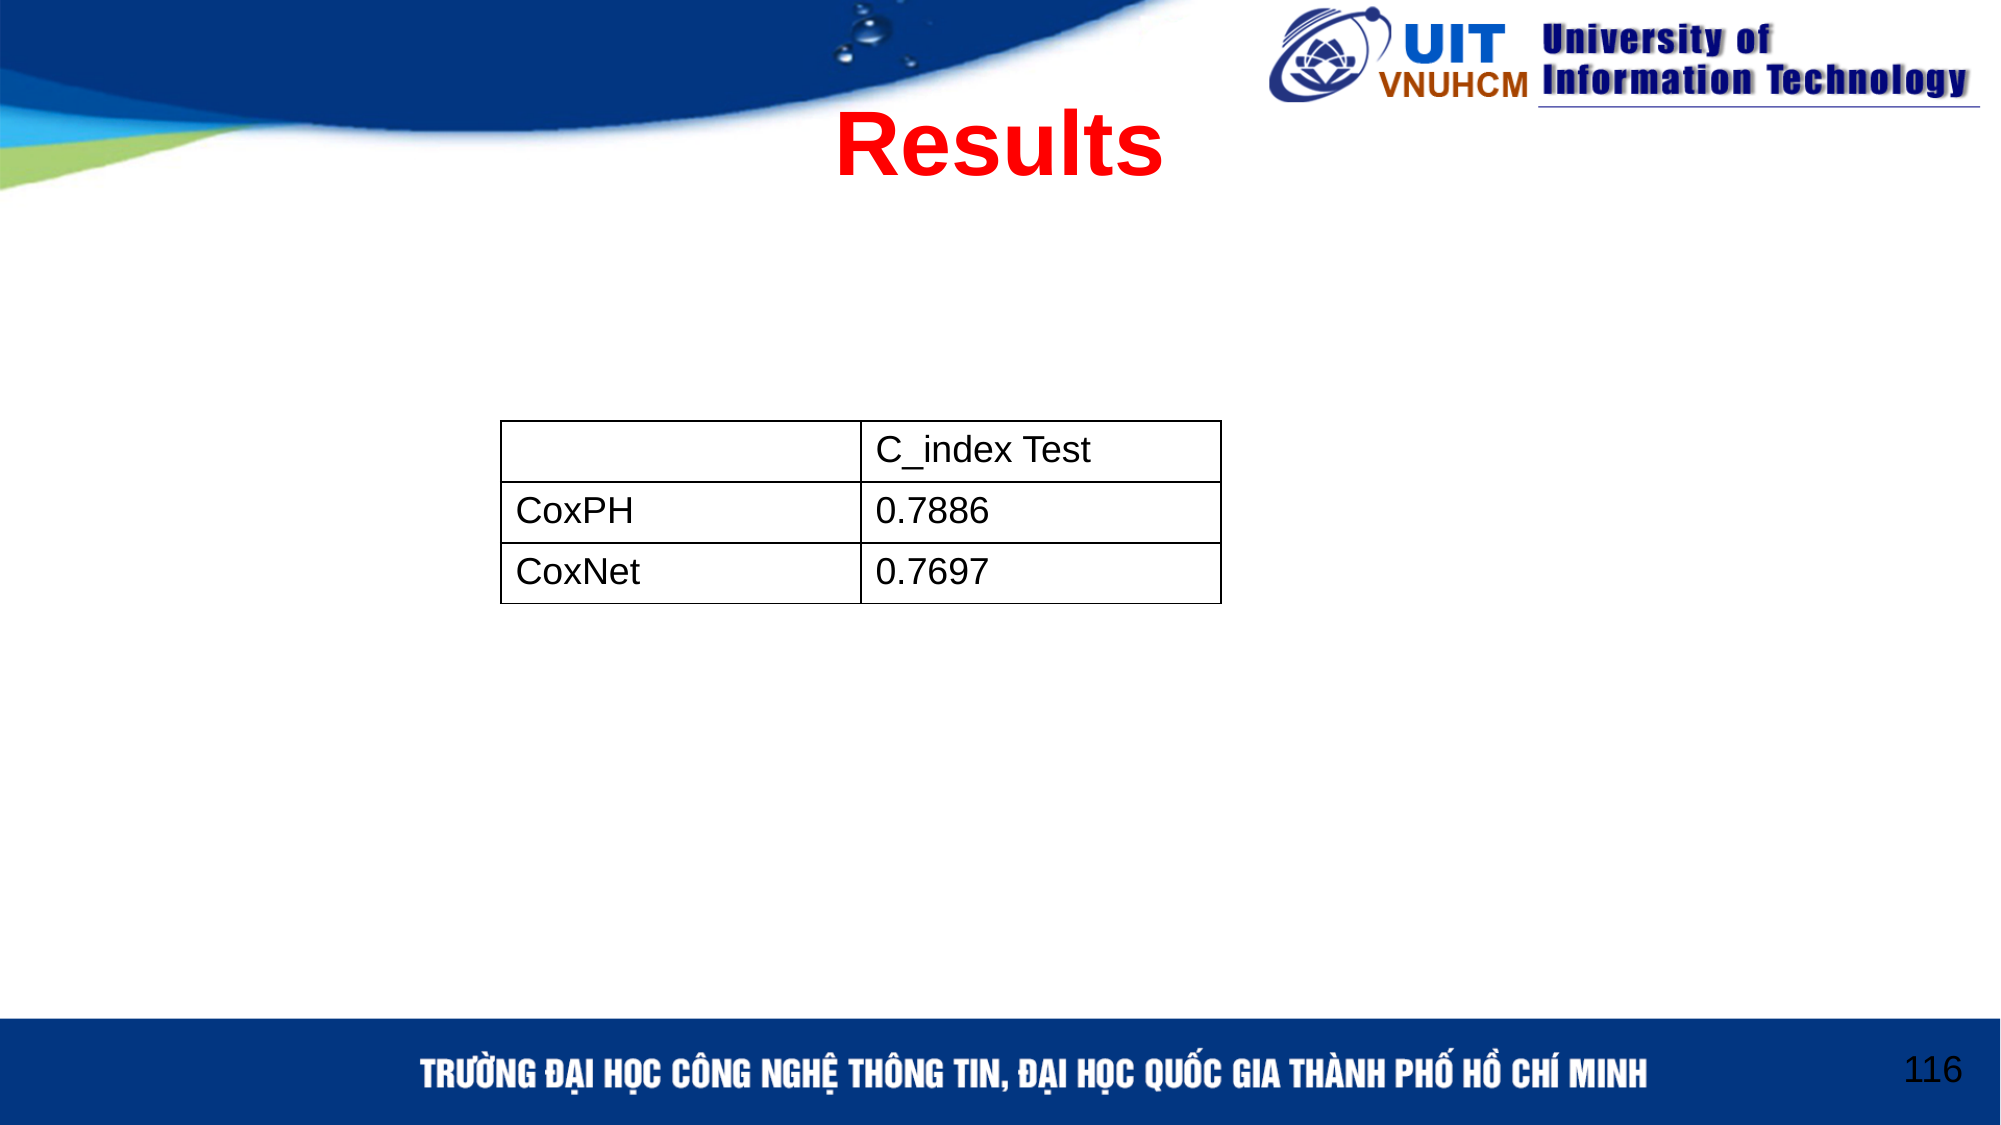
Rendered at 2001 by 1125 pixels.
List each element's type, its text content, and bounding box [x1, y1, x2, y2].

table_header [502, 422, 860, 481]
title Results [99, 45, 1900, 233]
table_cell CoxNet [502, 544, 860, 603]
table_cell 0.7697 [862, 544, 1220, 603]
table_cell CoxPH [502, 483, 860, 542]
picture [0, 0, 2001, 1125]
table_cell 0.7886 [862, 483, 1220, 542]
table_header C_index Test [862, 422, 1220, 481]
